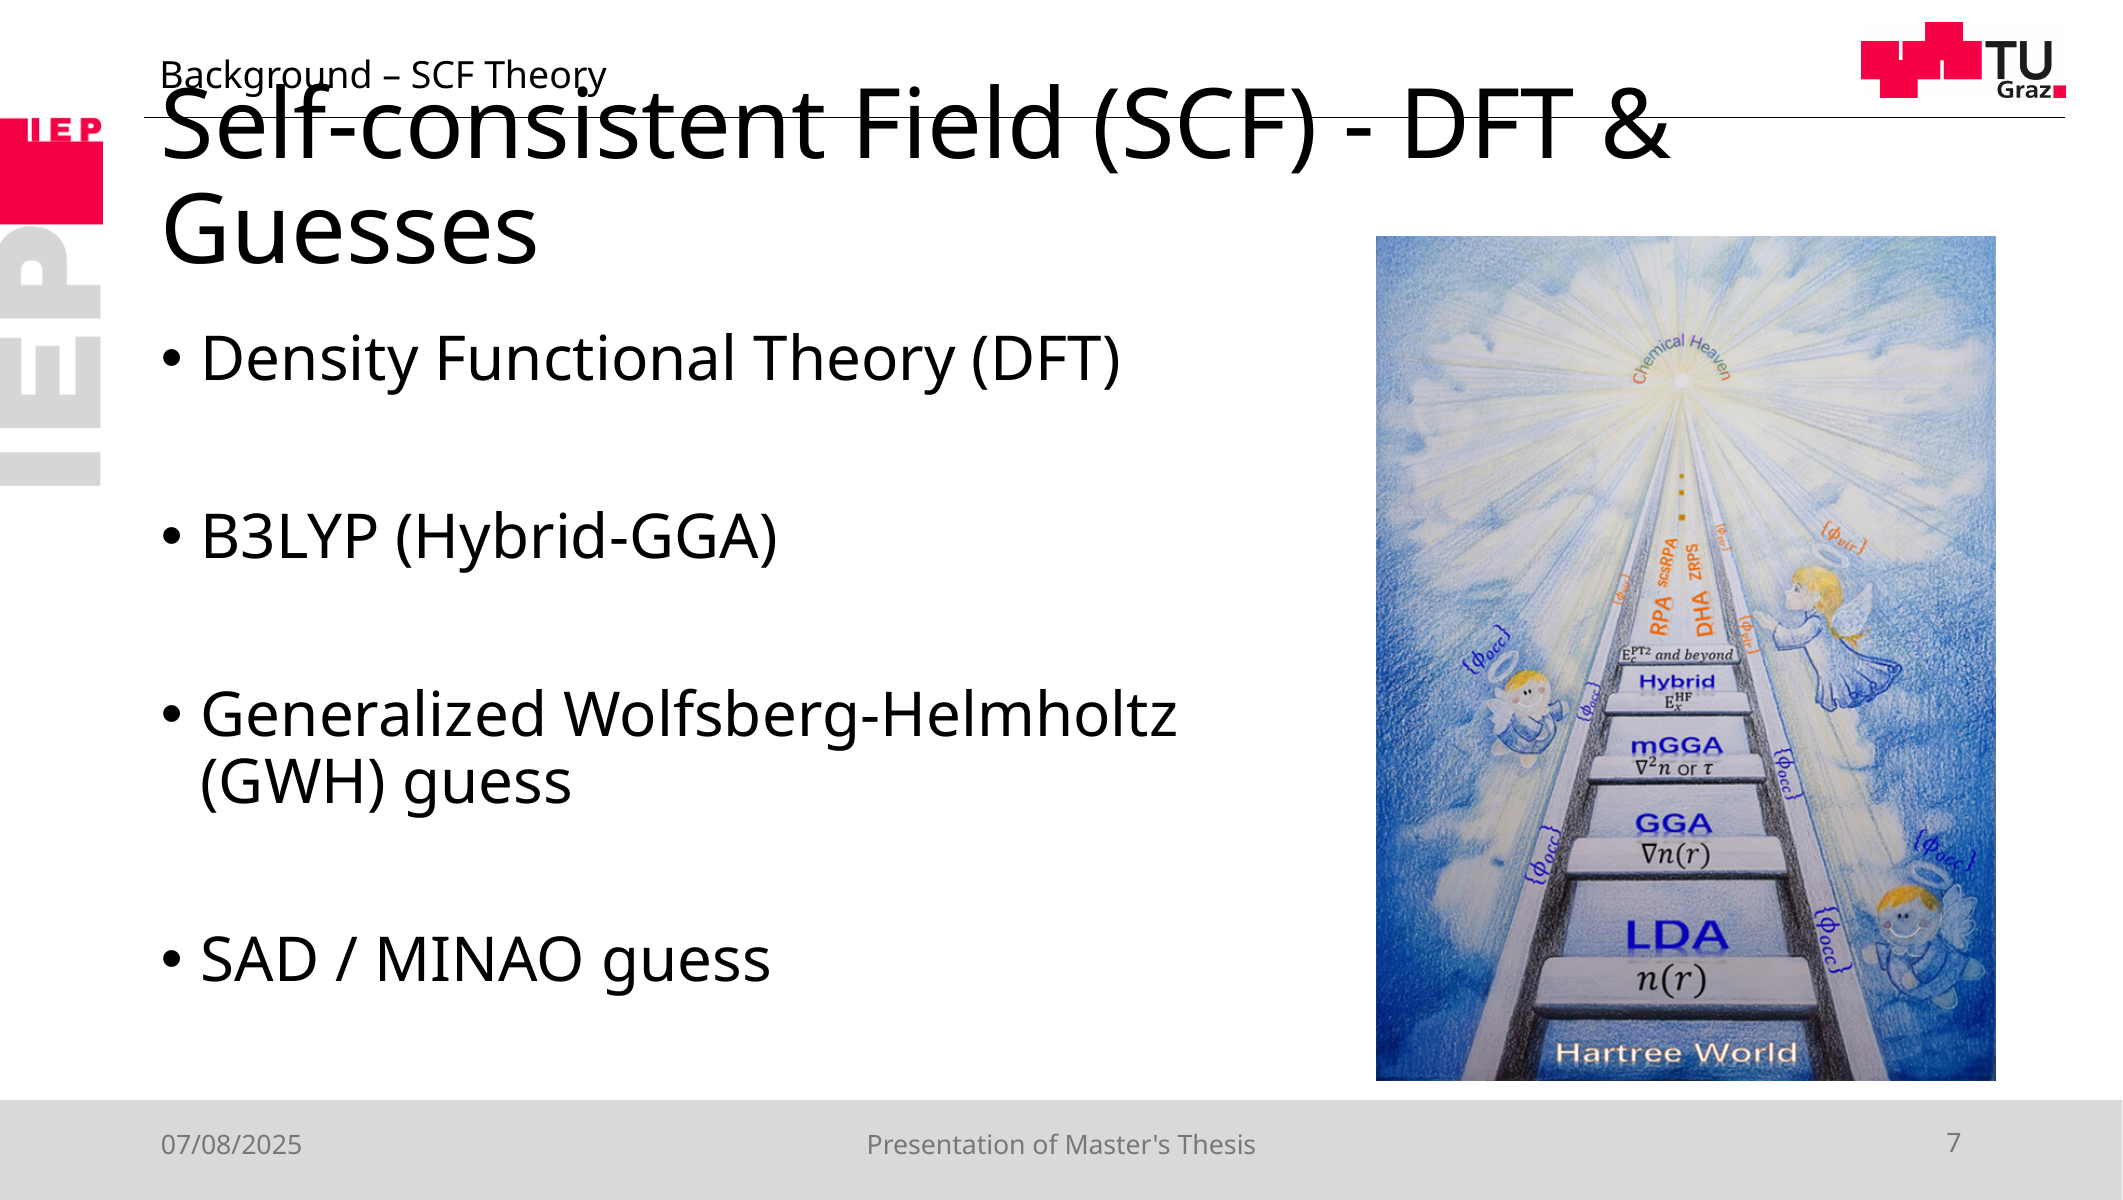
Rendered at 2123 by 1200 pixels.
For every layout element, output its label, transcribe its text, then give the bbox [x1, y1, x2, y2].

list Density Functional Theory (DFT) B3LYP (Hybrid-GGA) Generalized Wolfsberg-Helmholtz (GWH) guess SAD / MINAO guess [145, 319, 1353, 1081]
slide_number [145, 1112, 624, 1177]
slide_number 7 [1498, 1112, 1977, 1177]
picture [1861, 22, 2066, 98]
footer Presentation of Master's Thesis [703, 1112, 1420, 1177]
picture [0, 0, 103, 486]
picture [1376, 235, 1996, 1082]
title Self-consistent Field (SCF) - DFT & Guesses [145, 63, 1977, 296]
list Background – SCF Theory [144, 57, 1816, 105]
